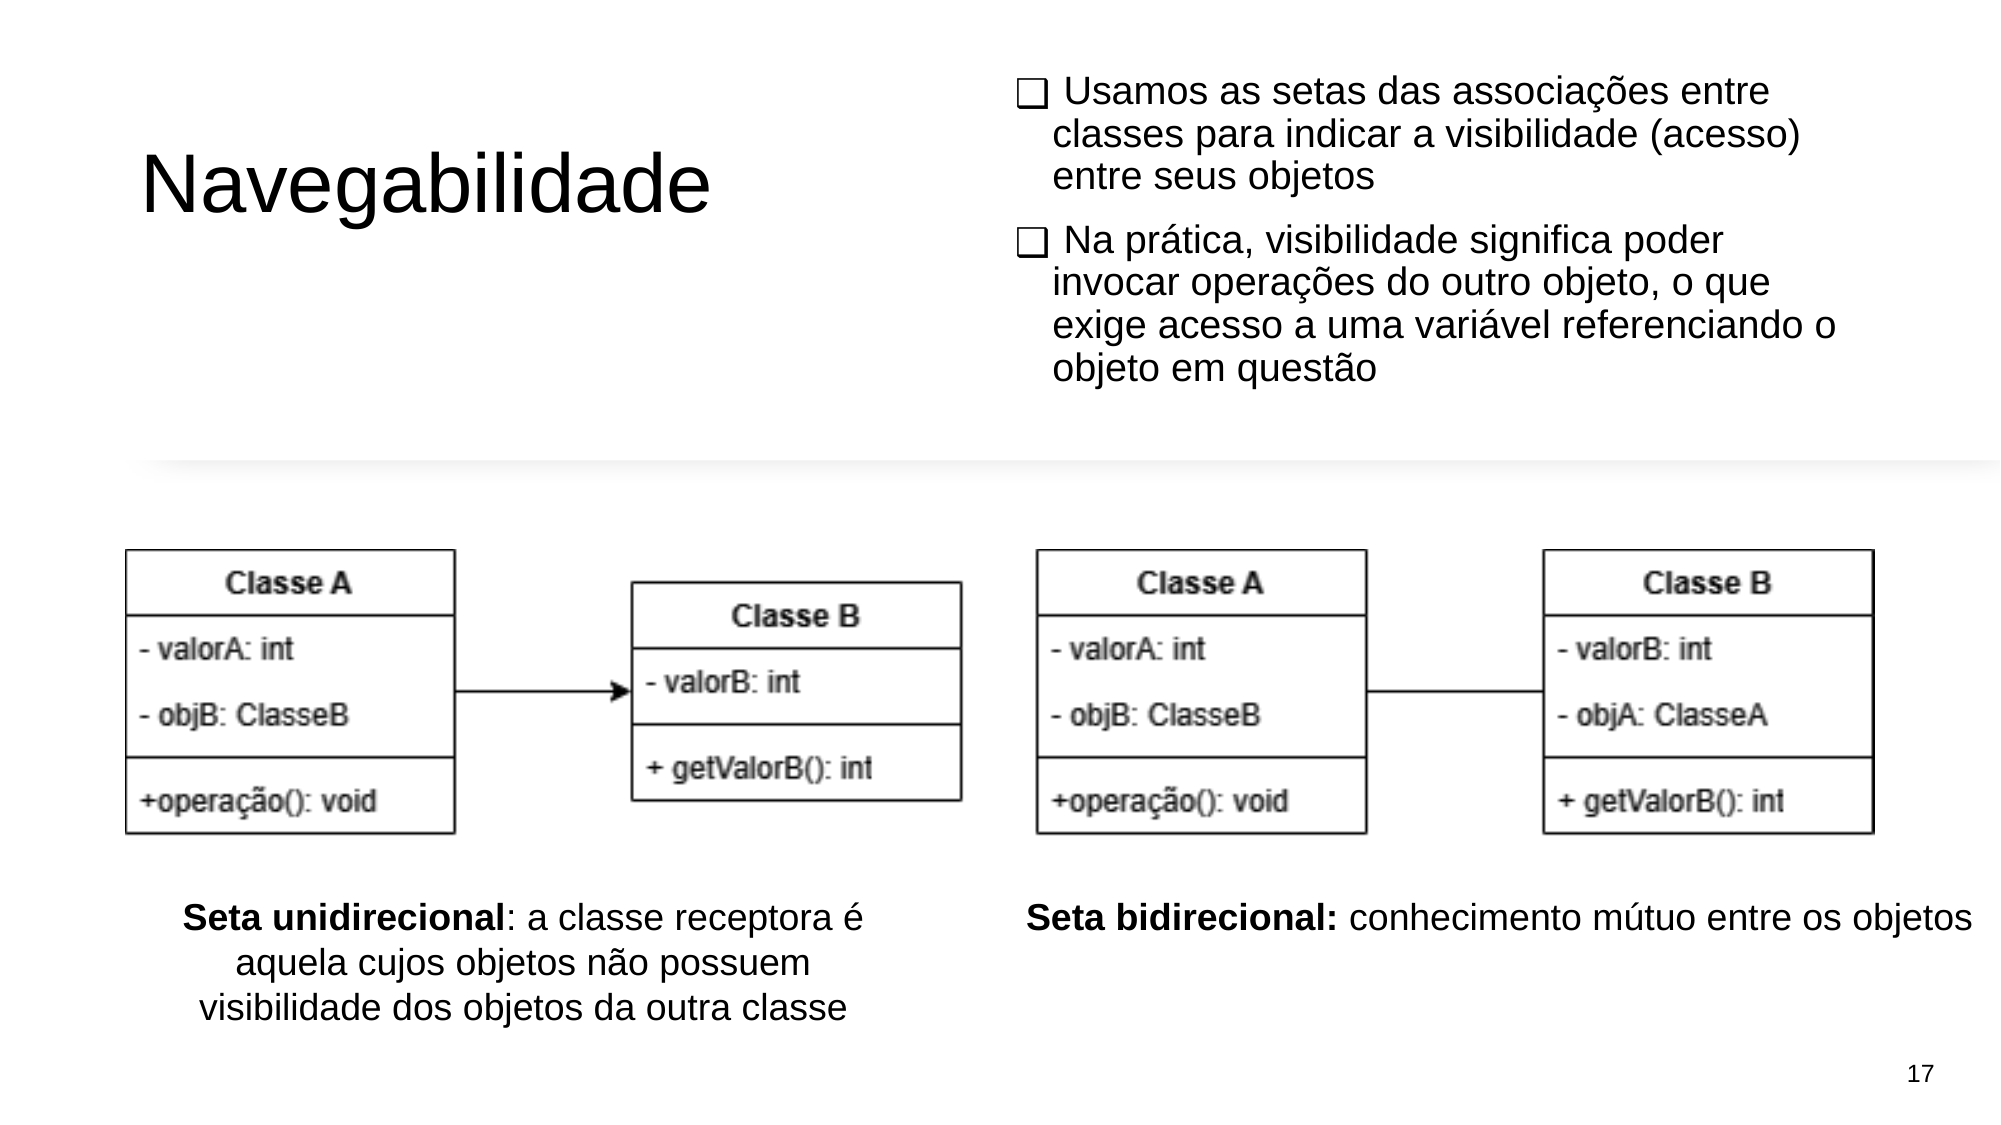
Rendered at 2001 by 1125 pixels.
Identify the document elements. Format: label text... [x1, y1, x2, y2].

list Usamos as setas das associações entre classes para indicar a visibilidade (acesso) entre seus objetos Na prática, visibilidade significa poder invocar operações do outro objeto, o que exige acesso a uma variável referenciando o objeto em questão [999, 56, 1862, 405]
text_box Seta bidirecional: conhecimento mútuo entre os objetos [999, 885, 2000, 946]
text_box Seta unidirecional: a classe receptora é aquela cujos objetos não possuem visibilidade dos objetos da outra classe [124, 885, 922, 1081]
text_box [0, 461, 2000, 1125]
picture [124, 548, 1876, 843]
slide_number 17 [1425, 1042, 1950, 1103]
title Navegabilidade [124, 56, 897, 405]
text_box [0, 0, 2000, 461]
